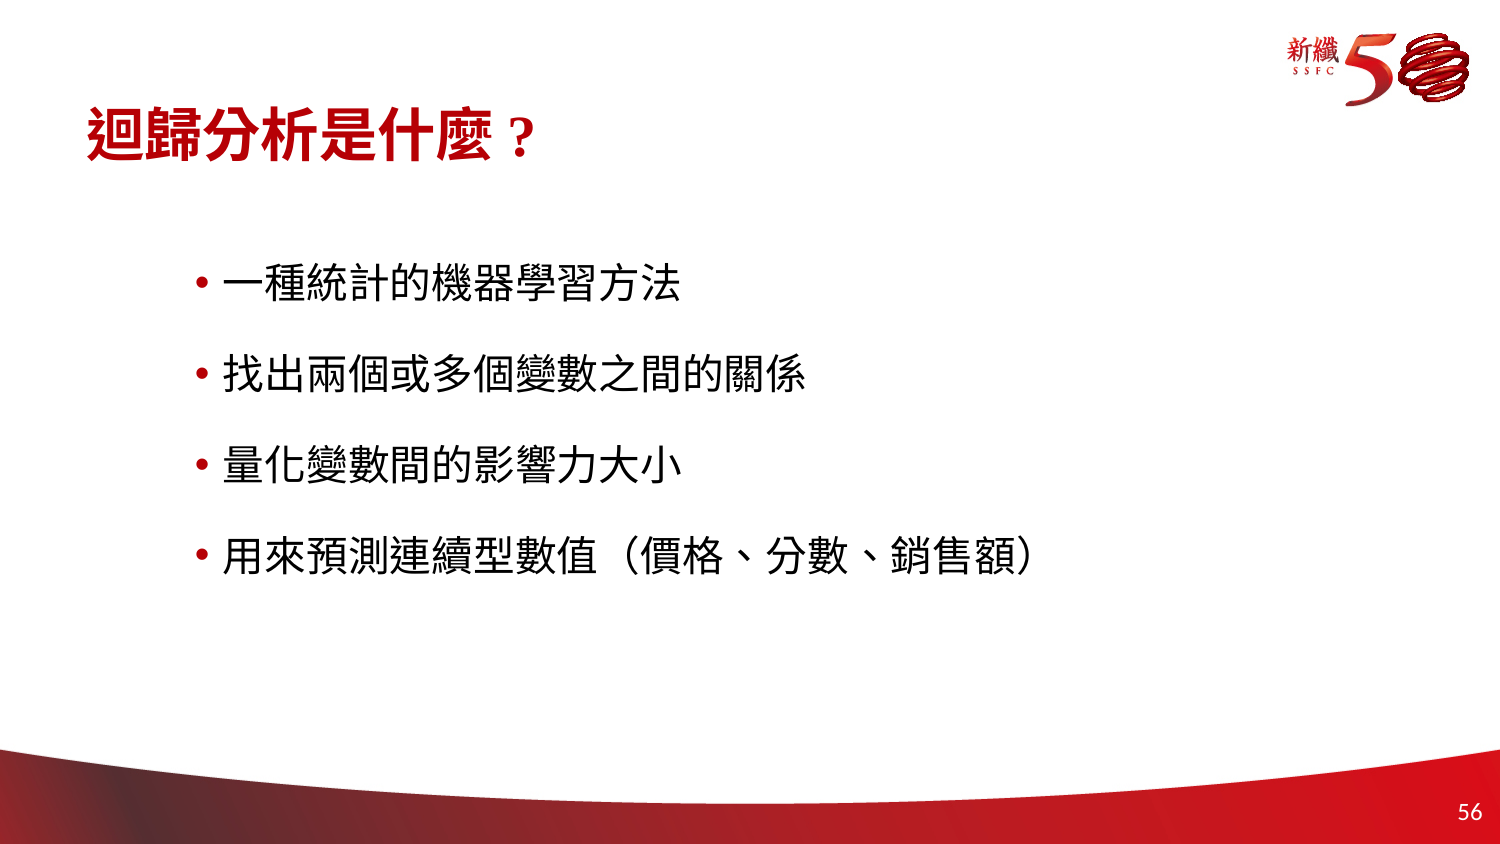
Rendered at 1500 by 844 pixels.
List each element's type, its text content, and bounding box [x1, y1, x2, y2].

list 一種統計的機器學習方法 找出兩個或多個變數之間的關係 量化變數間的影響力大小 用來預測連續型數值（價格、分數、銷售額） [103, 224, 1397, 760]
picture [0, 0, 1500, 844]
slide_number 55 [1156, 788, 1495, 833]
title 迴歸分析是什麼? [75, 67, 1425, 209]
